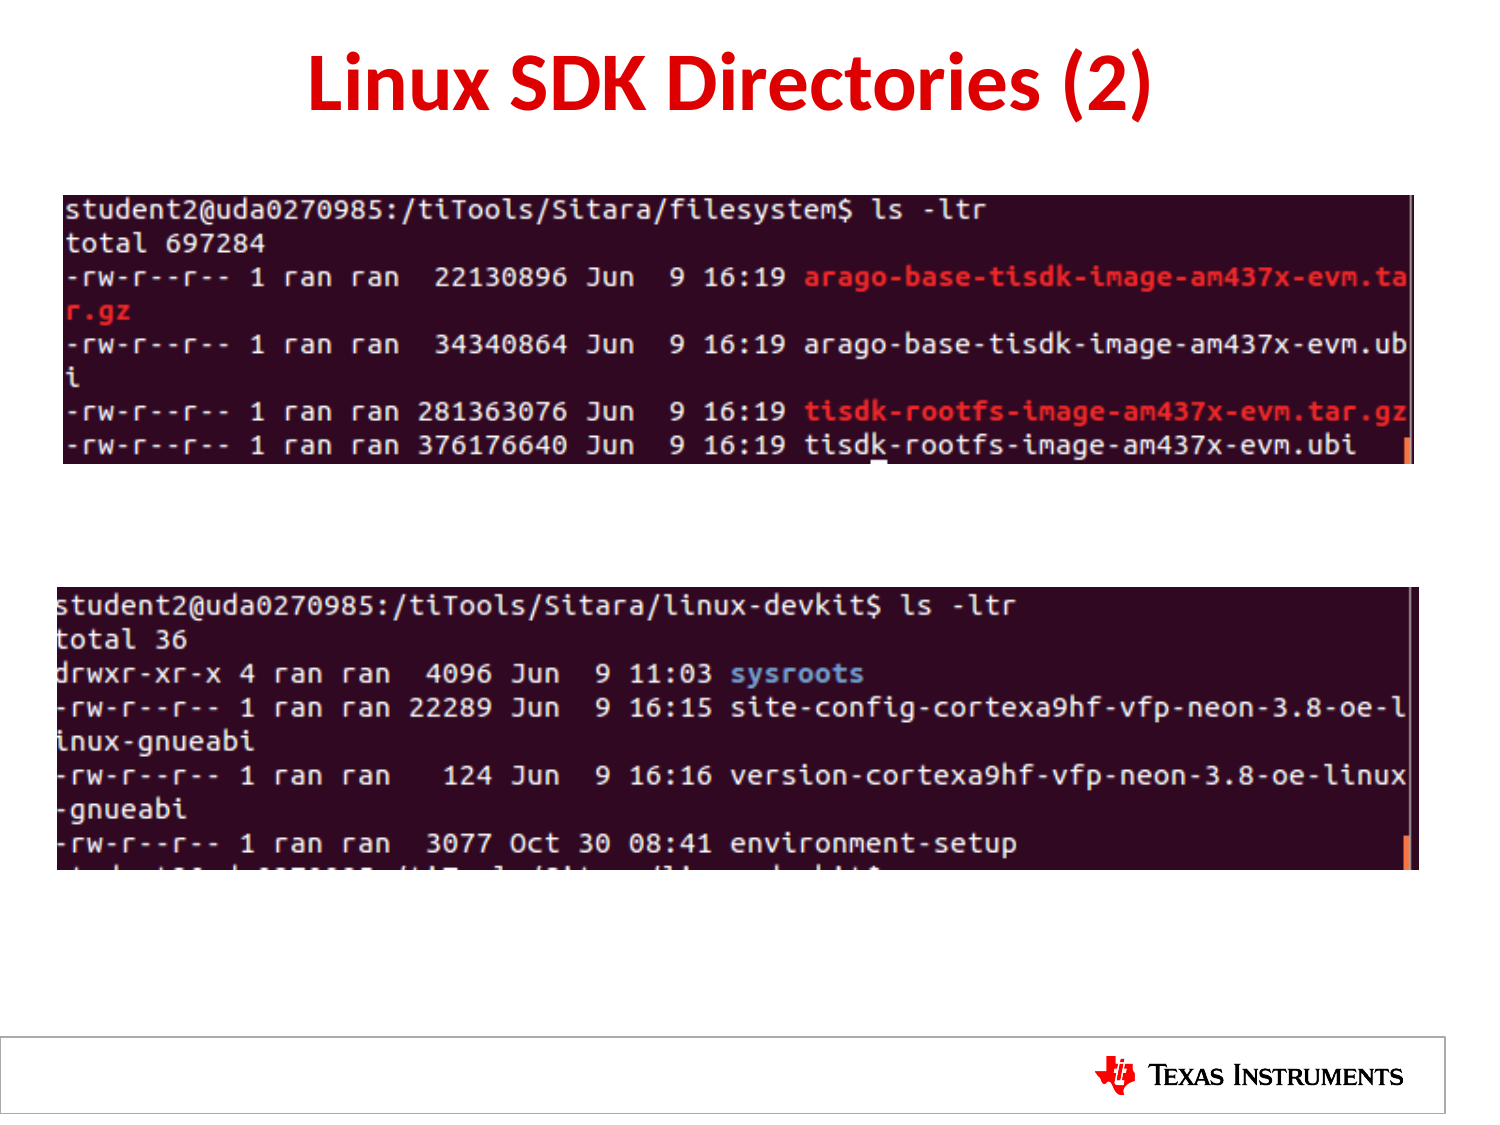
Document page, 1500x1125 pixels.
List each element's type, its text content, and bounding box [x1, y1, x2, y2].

title Linux SDK Directories (2) [37, 23, 1426, 147]
picture [62, 195, 1414, 465]
picture [57, 587, 1420, 870]
picture [1095, 1056, 1403, 1095]
